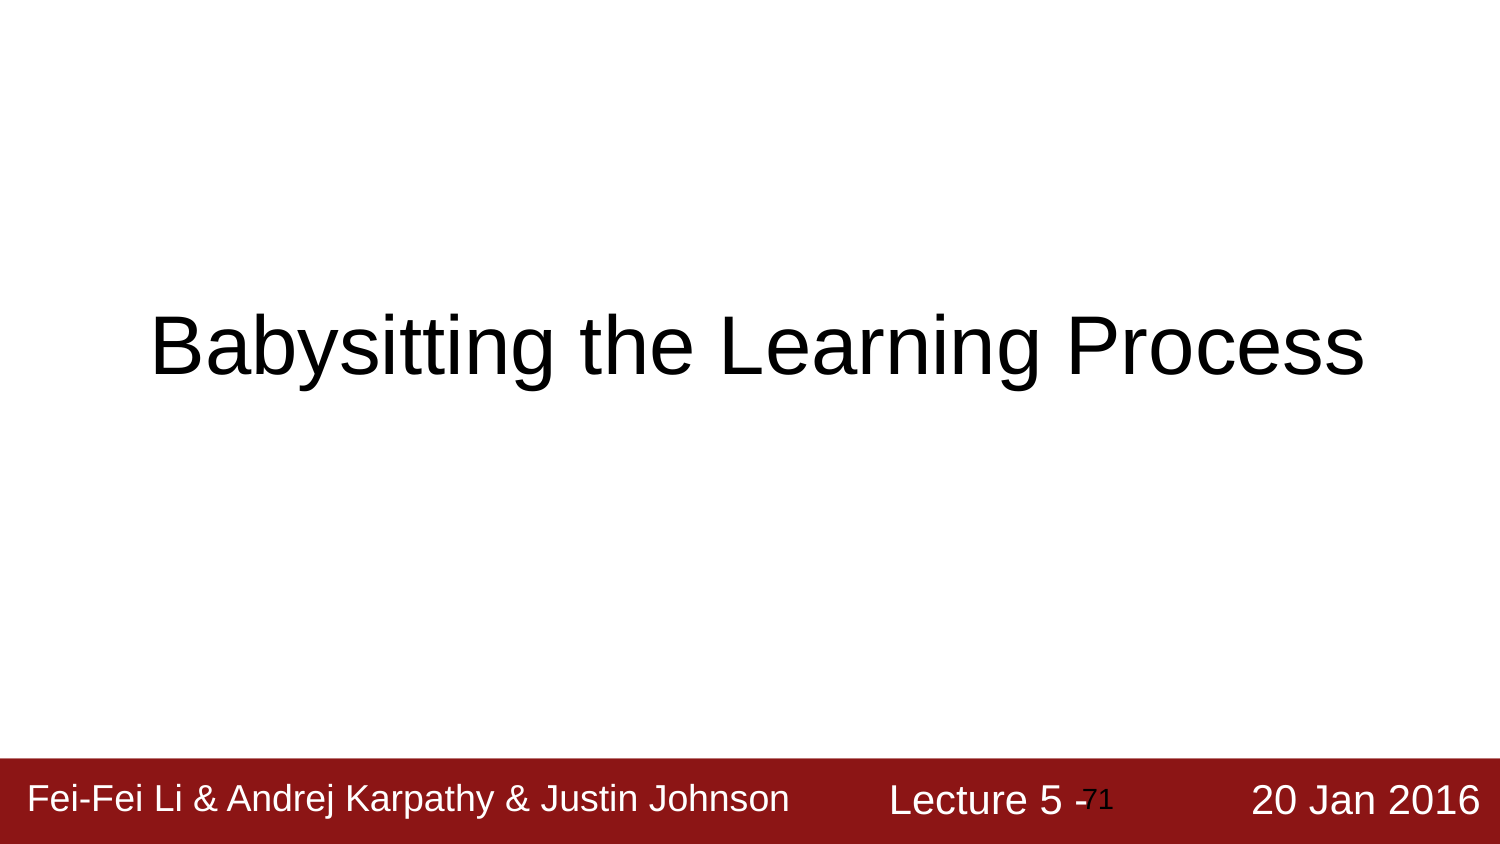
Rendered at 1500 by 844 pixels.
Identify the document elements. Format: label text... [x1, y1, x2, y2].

slide_number ‹#› [1066, 765, 1157, 831]
text_box Babysitting the Learning Process [134, 81, 1451, 671]
